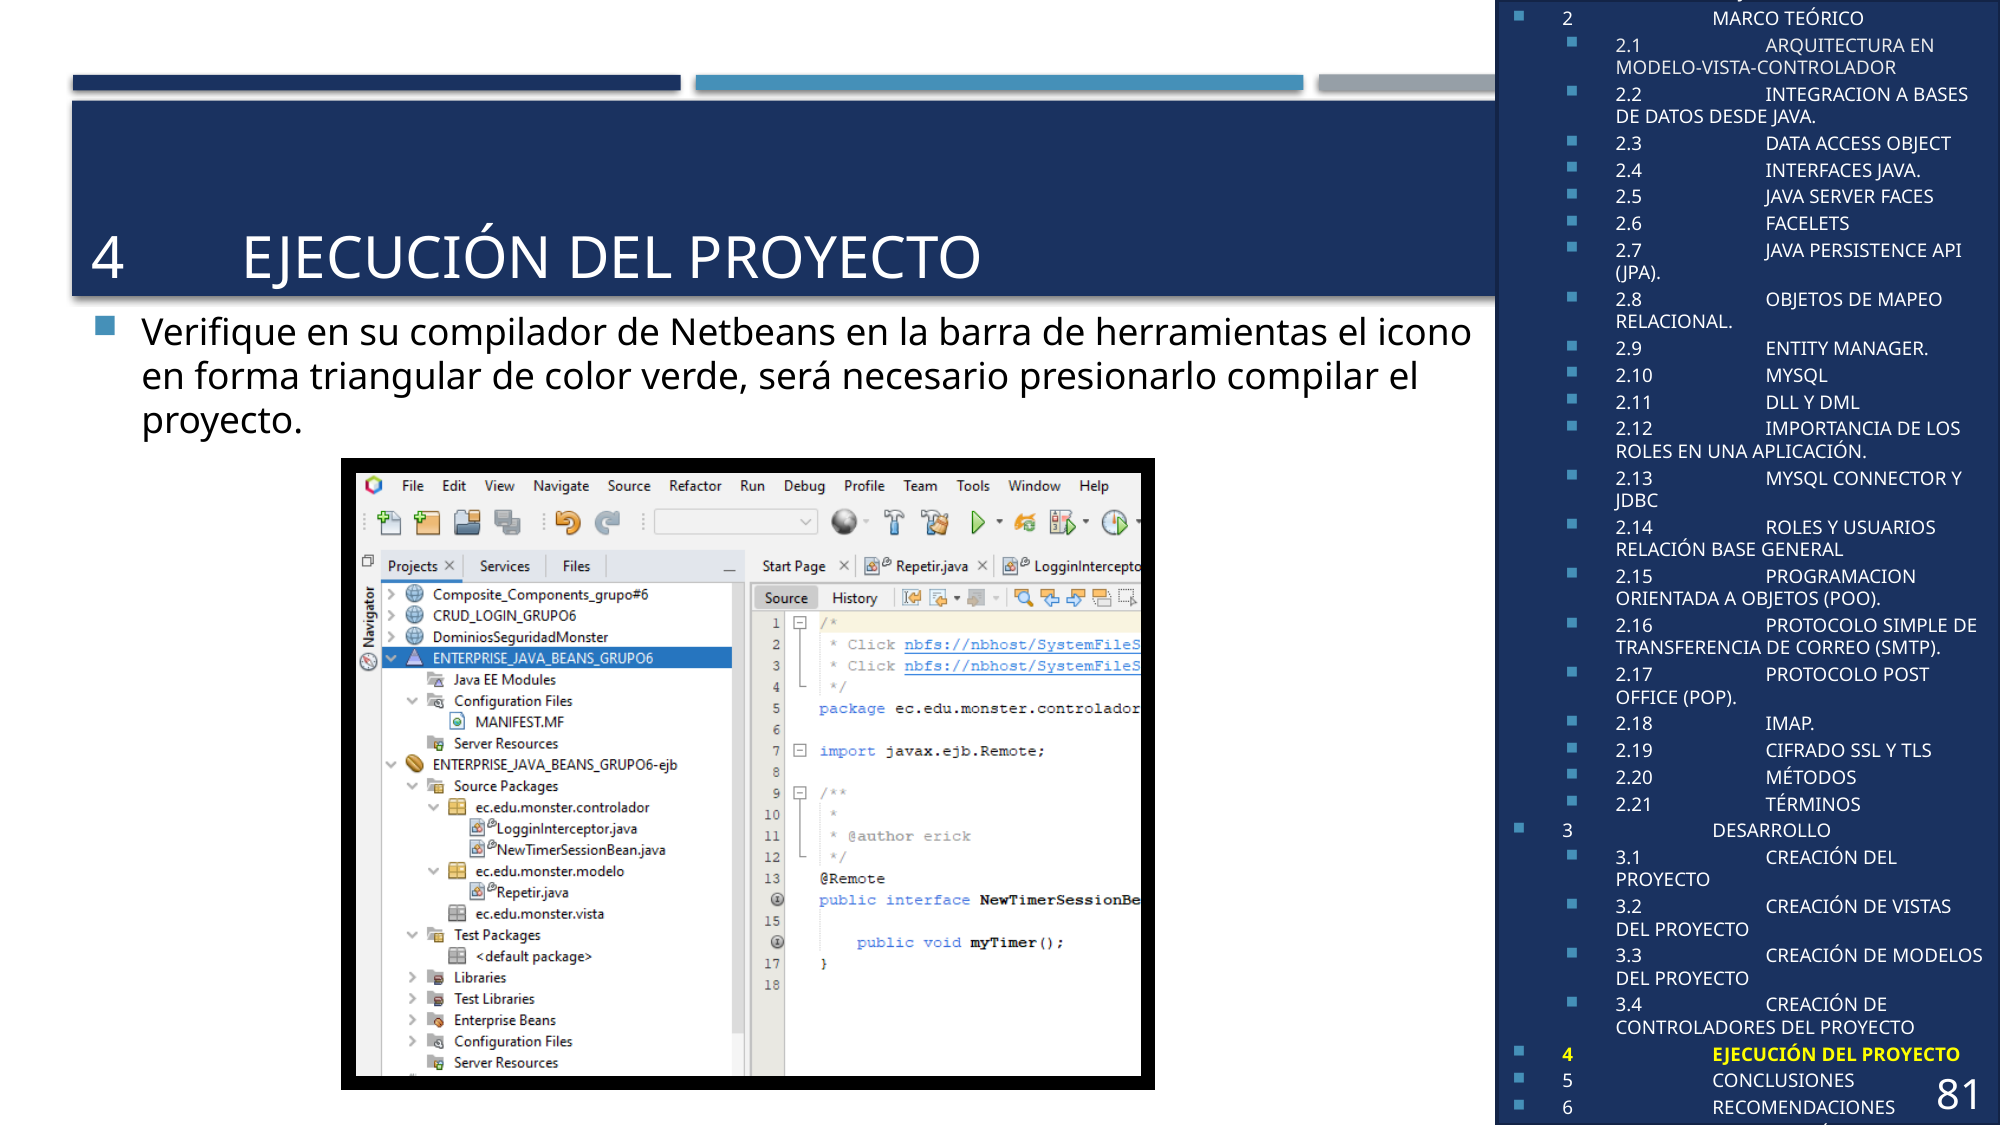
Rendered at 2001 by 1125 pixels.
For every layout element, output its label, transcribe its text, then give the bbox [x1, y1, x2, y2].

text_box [1496, 0, 2000, 1125]
title 4 EJECUCIÓN DEL PROYECTO [76, 86, 1461, 299]
list Verifique en su compilador de Netbeans en la barra de herramientas el icono en forma triangular de color verde, será necesario presionarlo compilar el proyecto. [76, 300, 1490, 449]
picture [355, 472, 1142, 1077]
